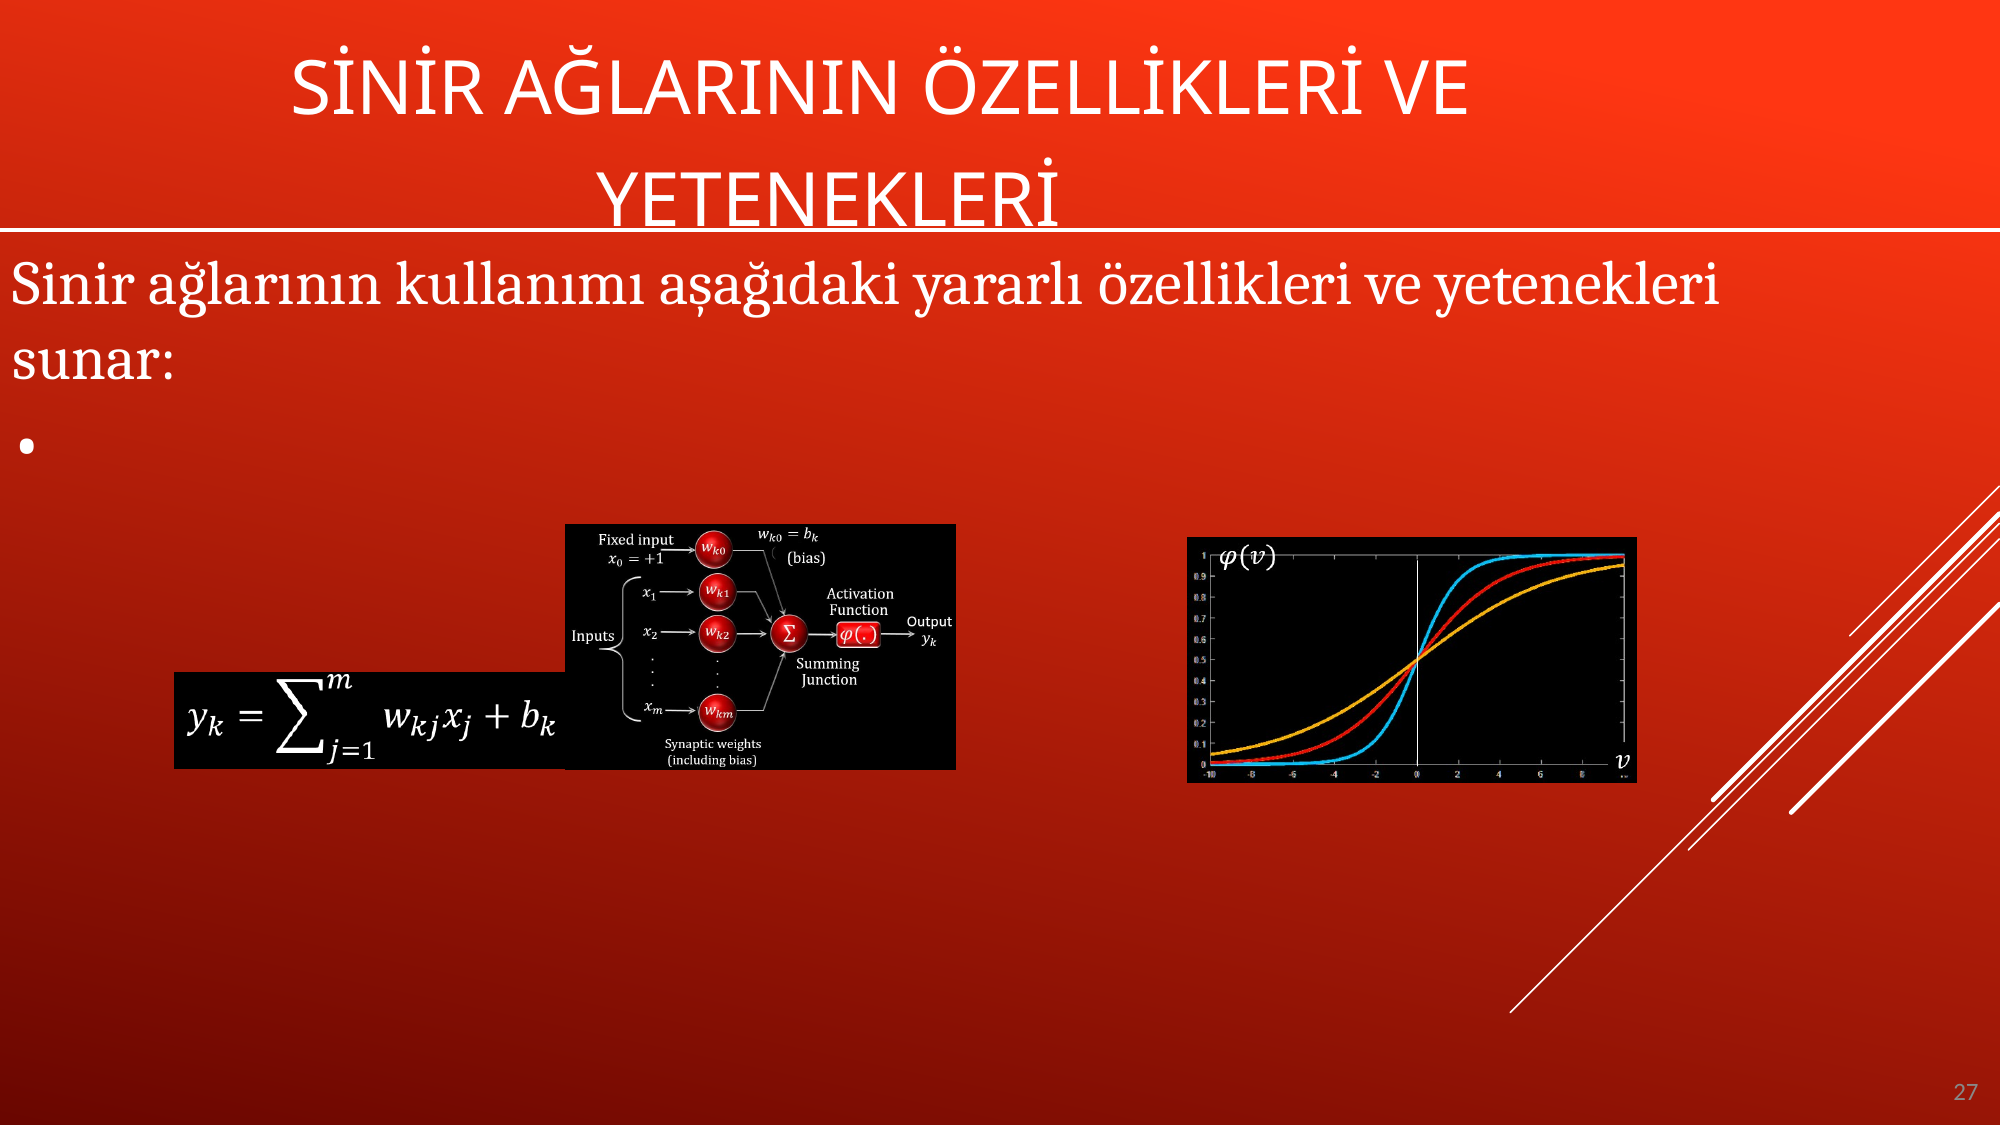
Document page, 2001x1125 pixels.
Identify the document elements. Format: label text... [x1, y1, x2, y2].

text_box 27 [1946, 1076, 1988, 1106]
text_box Sinir ağlarının kullanımı aşağıdaki yararlı özellikleri ve yetenekleri sunar: [12, 231, 1784, 488]
title Sinir Ağlarının Özellikleri ve Yetenekleri [288, 231, 1712, 242]
picture [1187, 536, 1637, 783]
title Sinir Ağlarının Özellikleri ve Yetenekleri [288, 0, 1712, 230]
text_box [174, 524, 957, 770]
